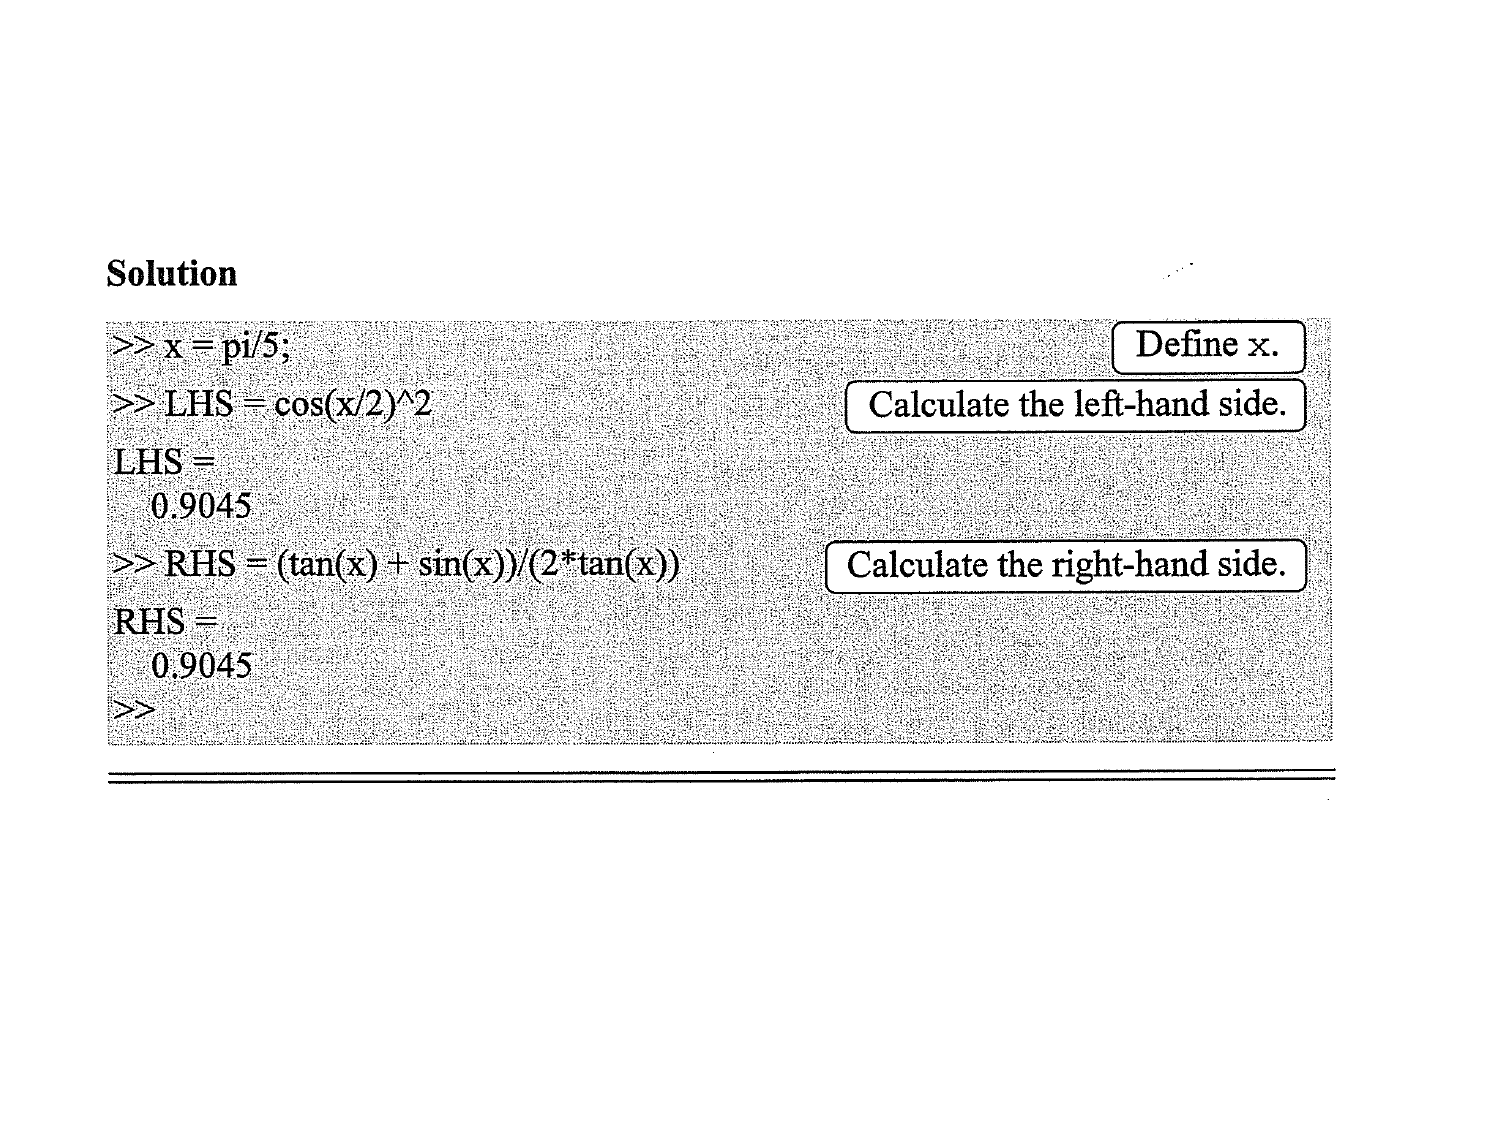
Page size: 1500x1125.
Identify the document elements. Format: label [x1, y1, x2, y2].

list [76, 255, 1427, 801]
